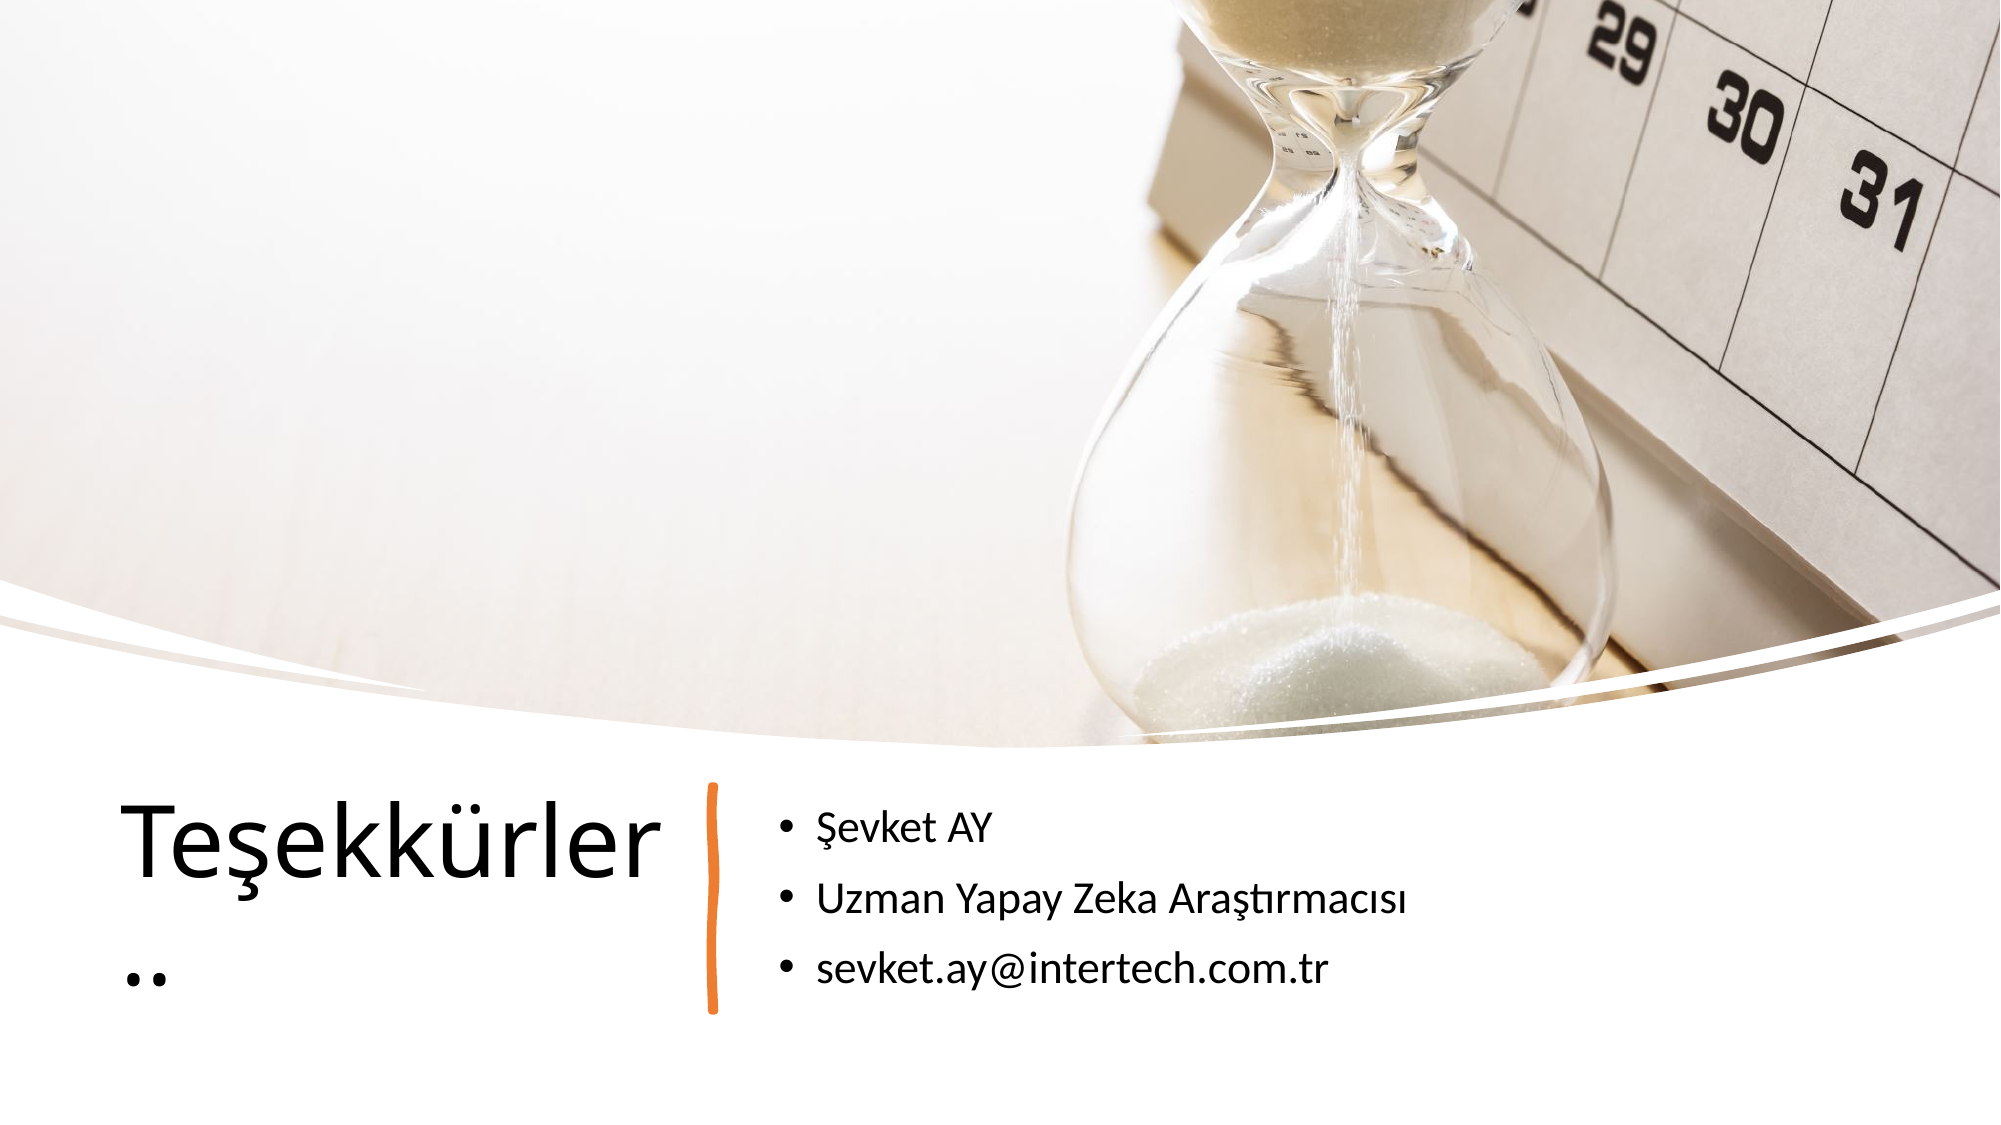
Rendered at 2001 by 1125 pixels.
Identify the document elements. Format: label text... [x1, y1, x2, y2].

text_box [709, 784, 717, 1012]
title Teşekkürler.. [105, 783, 666, 1016]
picture [0, 0, 2000, 748]
text_box [0, 748, 2000, 1125]
list Şevket AY Uzman Yapay Zeka Araştırmacısı sevket.ay@intertech.com.tr [763, 783, 1895, 1014]
